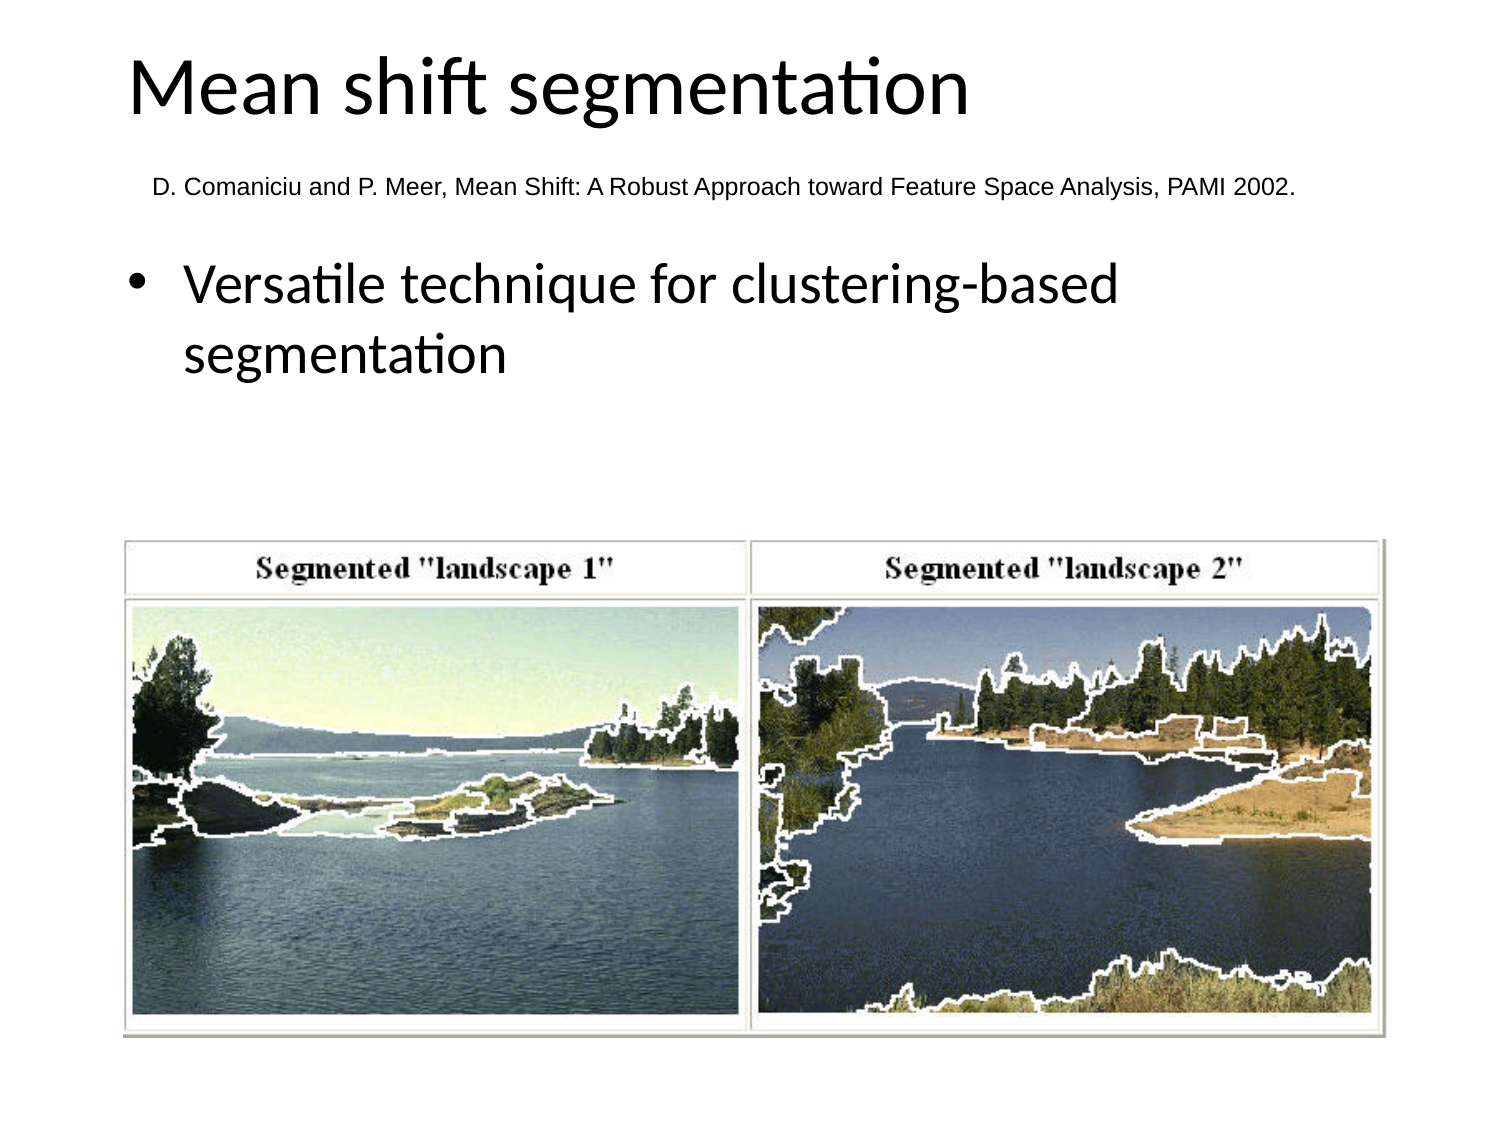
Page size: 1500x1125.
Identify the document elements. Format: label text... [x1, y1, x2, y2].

text_box D. Comaniciu and P. Meer, Mean Shift: A Robust Approach toward Feature Space Analysis, PAMI 2002. [137, 162, 1500, 208]
list Versatile technique for clustering-based segmentation [112, 237, 1388, 913]
picture [123, 539, 1388, 1038]
title Mean shift segmentation [112, 0, 1388, 175]
